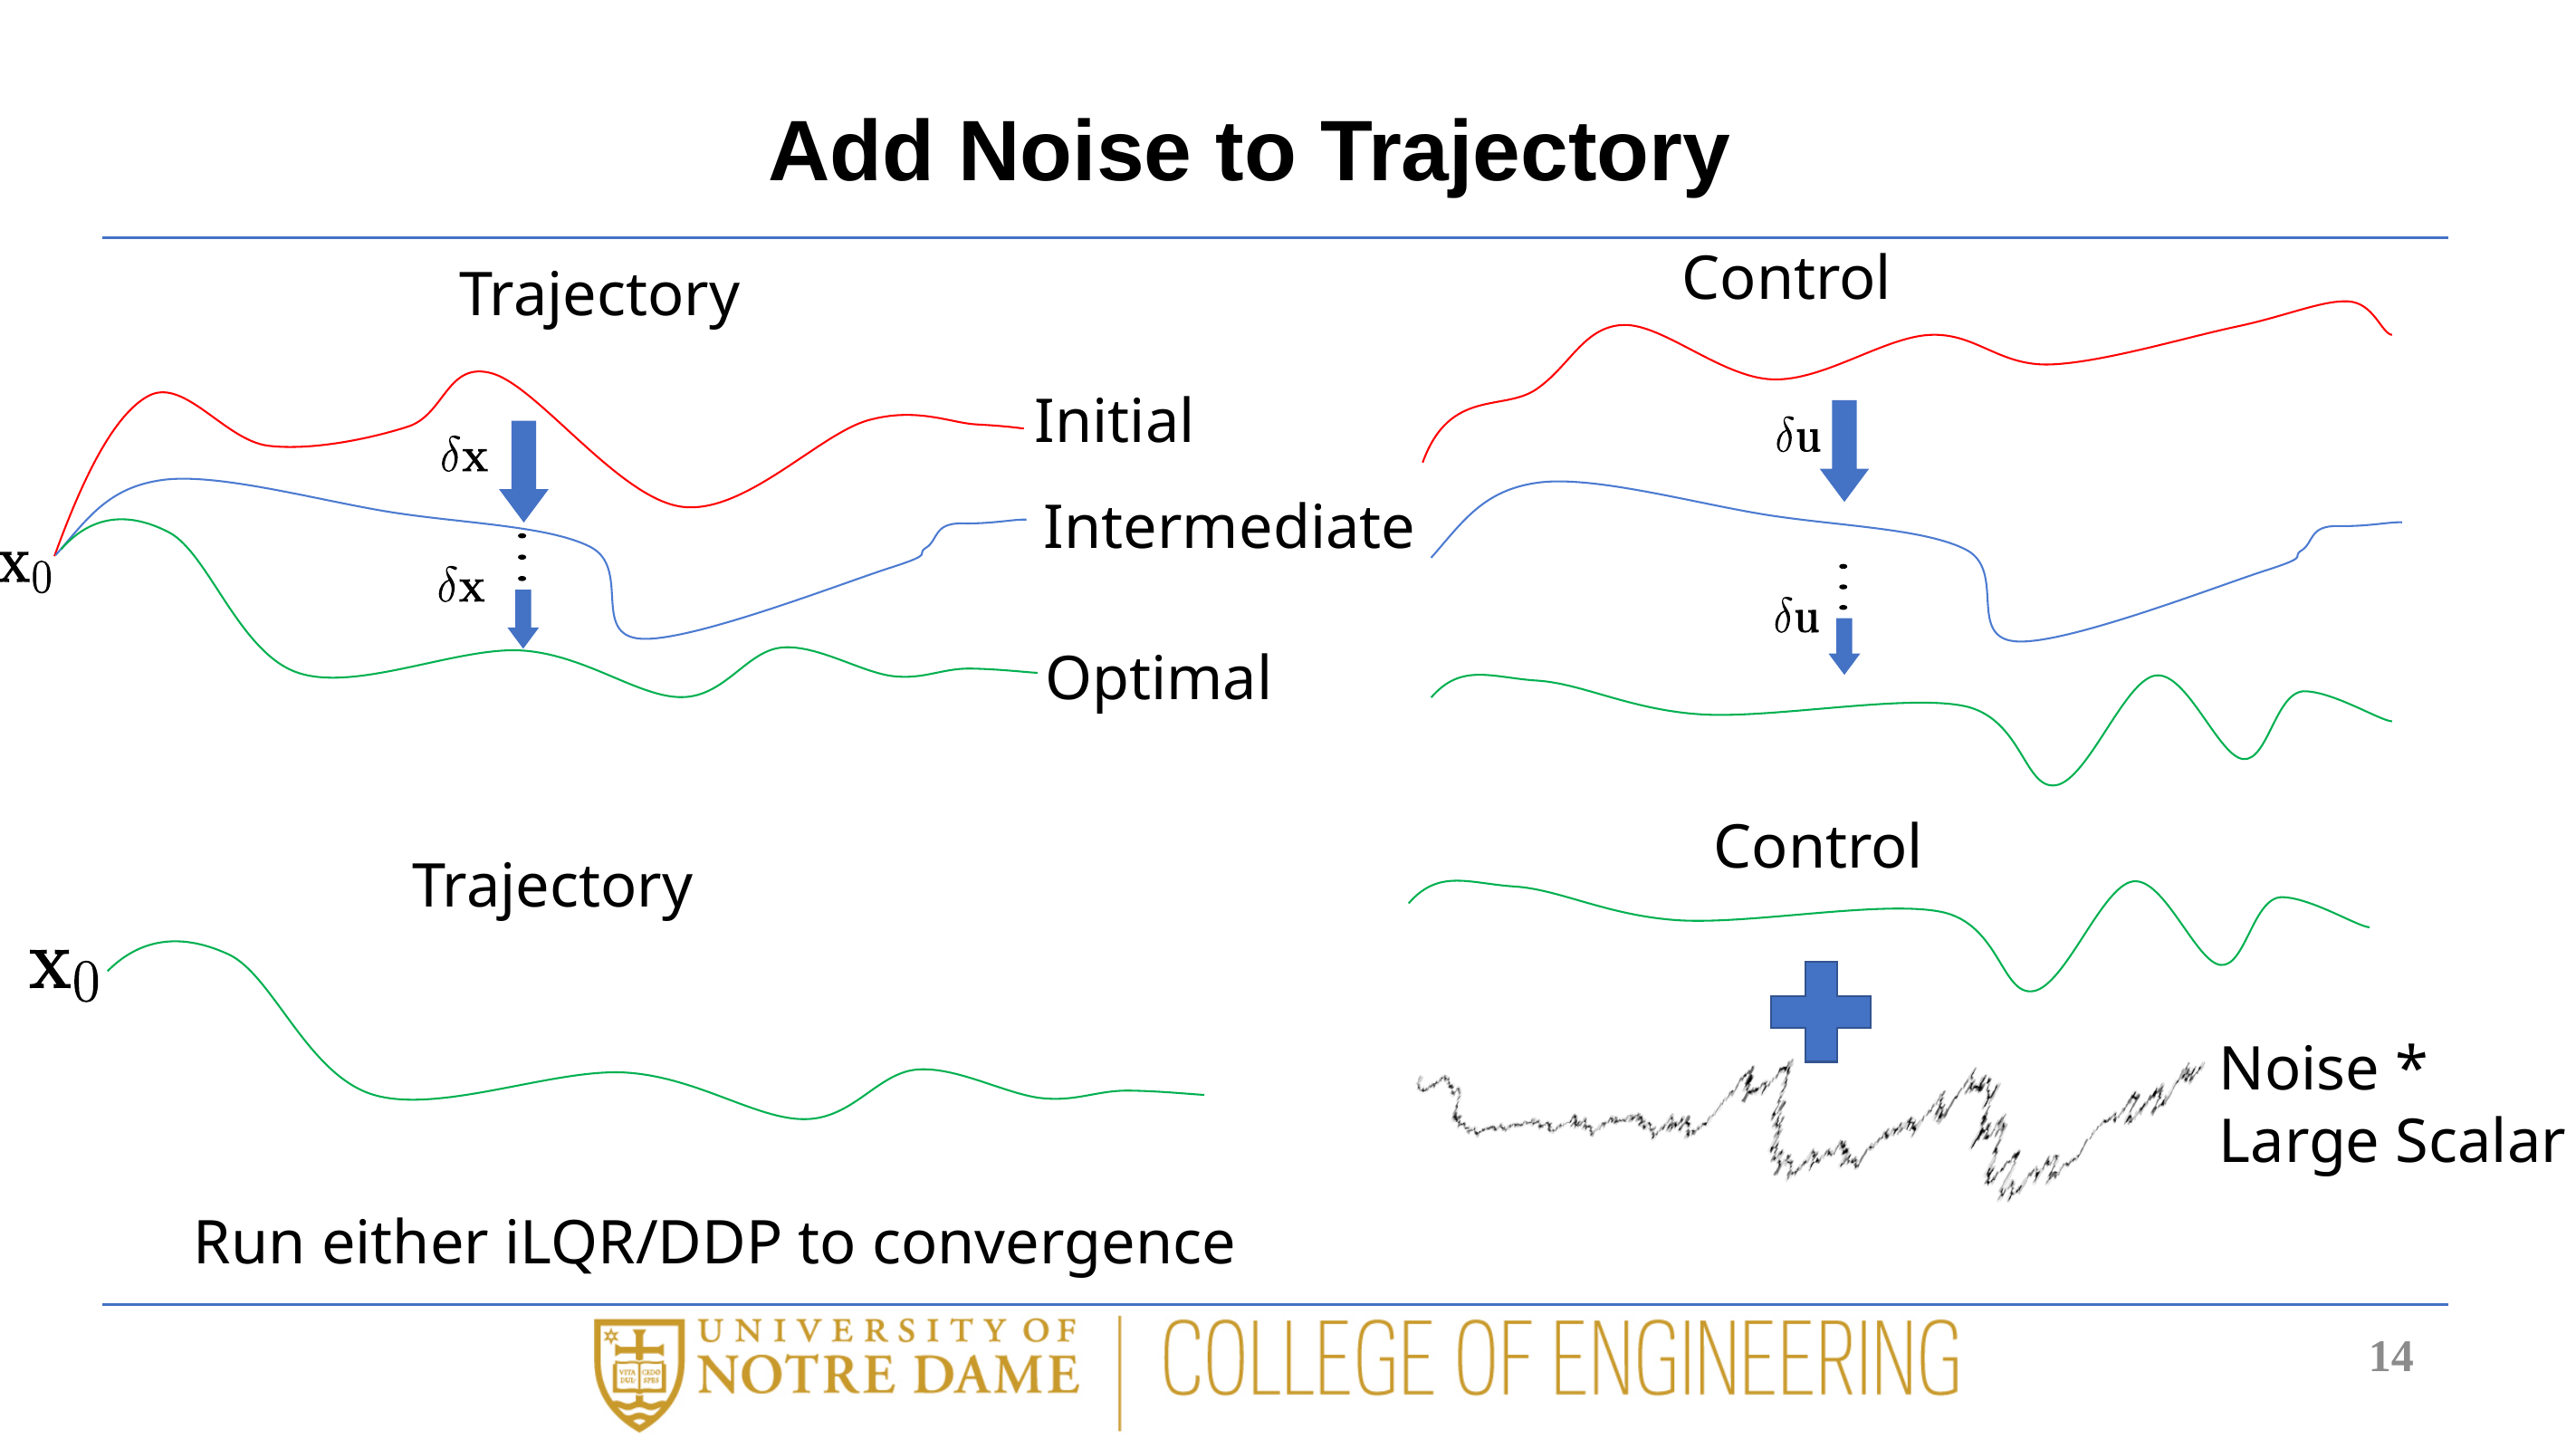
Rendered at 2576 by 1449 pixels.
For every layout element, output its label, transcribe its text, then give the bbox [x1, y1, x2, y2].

text_box Trajectory [445, 248, 1035, 334]
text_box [29, 949, 99, 1003]
text_box [1422, 300, 2393, 464]
text_box [2152, 888, 2370, 966]
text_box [55, 478, 1657, 639]
text_box Trajectory [398, 839, 988, 926]
text_box Control [1700, 801, 2289, 888]
slide_number 14 [2030, 1315, 2428, 1393]
text_box Initial [1024, 372, 1739, 474]
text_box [442, 435, 488, 473]
picture [594, 731, 2205, 1434]
text_box [1721, 674, 2393, 787]
text_box Run either iLQR/DDP to convergence [180, 1196, 1451, 1283]
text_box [0, 371, 1024, 594]
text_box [1775, 642, 1861, 676]
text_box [1776, 399, 1870, 481]
text_box Control [1668, 232, 2257, 319]
text_box [106, 940, 1205, 1120]
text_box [438, 565, 485, 602]
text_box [1431, 481, 2576, 642]
text_box Noise * Large Scalar [2205, 1022, 2576, 1181]
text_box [61, 519, 1721, 731]
title Add Noise to Trajectory [139, 81, 2361, 225]
text_box [1407, 879, 1451, 905]
